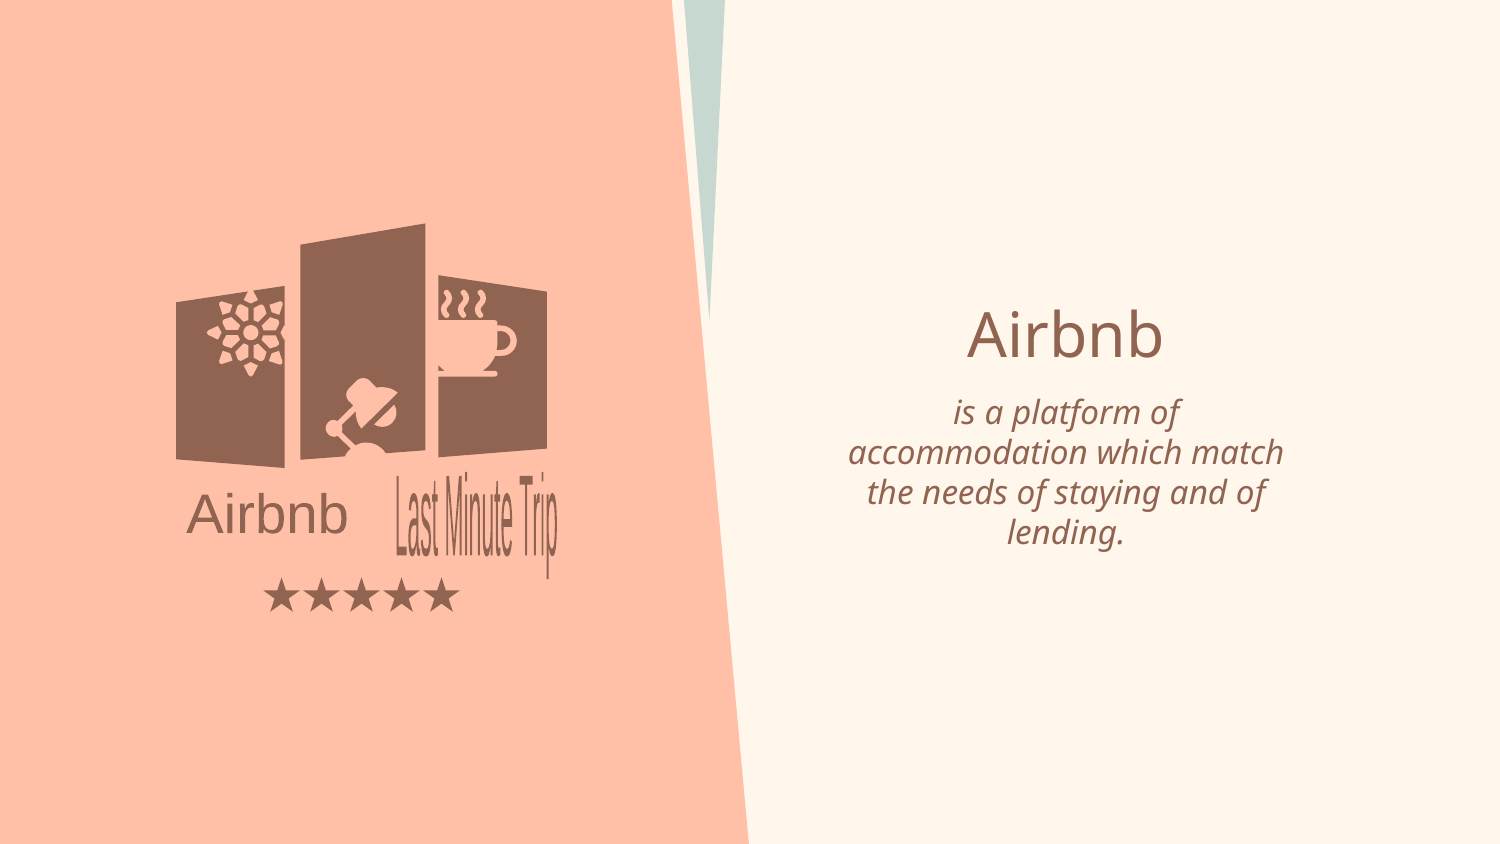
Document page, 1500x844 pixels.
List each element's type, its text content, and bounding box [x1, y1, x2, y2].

subtitle is a platform of accommodation which match the needs of staying and of lending. [814, 376, 1319, 566]
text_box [175, 223, 558, 612]
title Airbnb [814, 289, 1319, 376]
